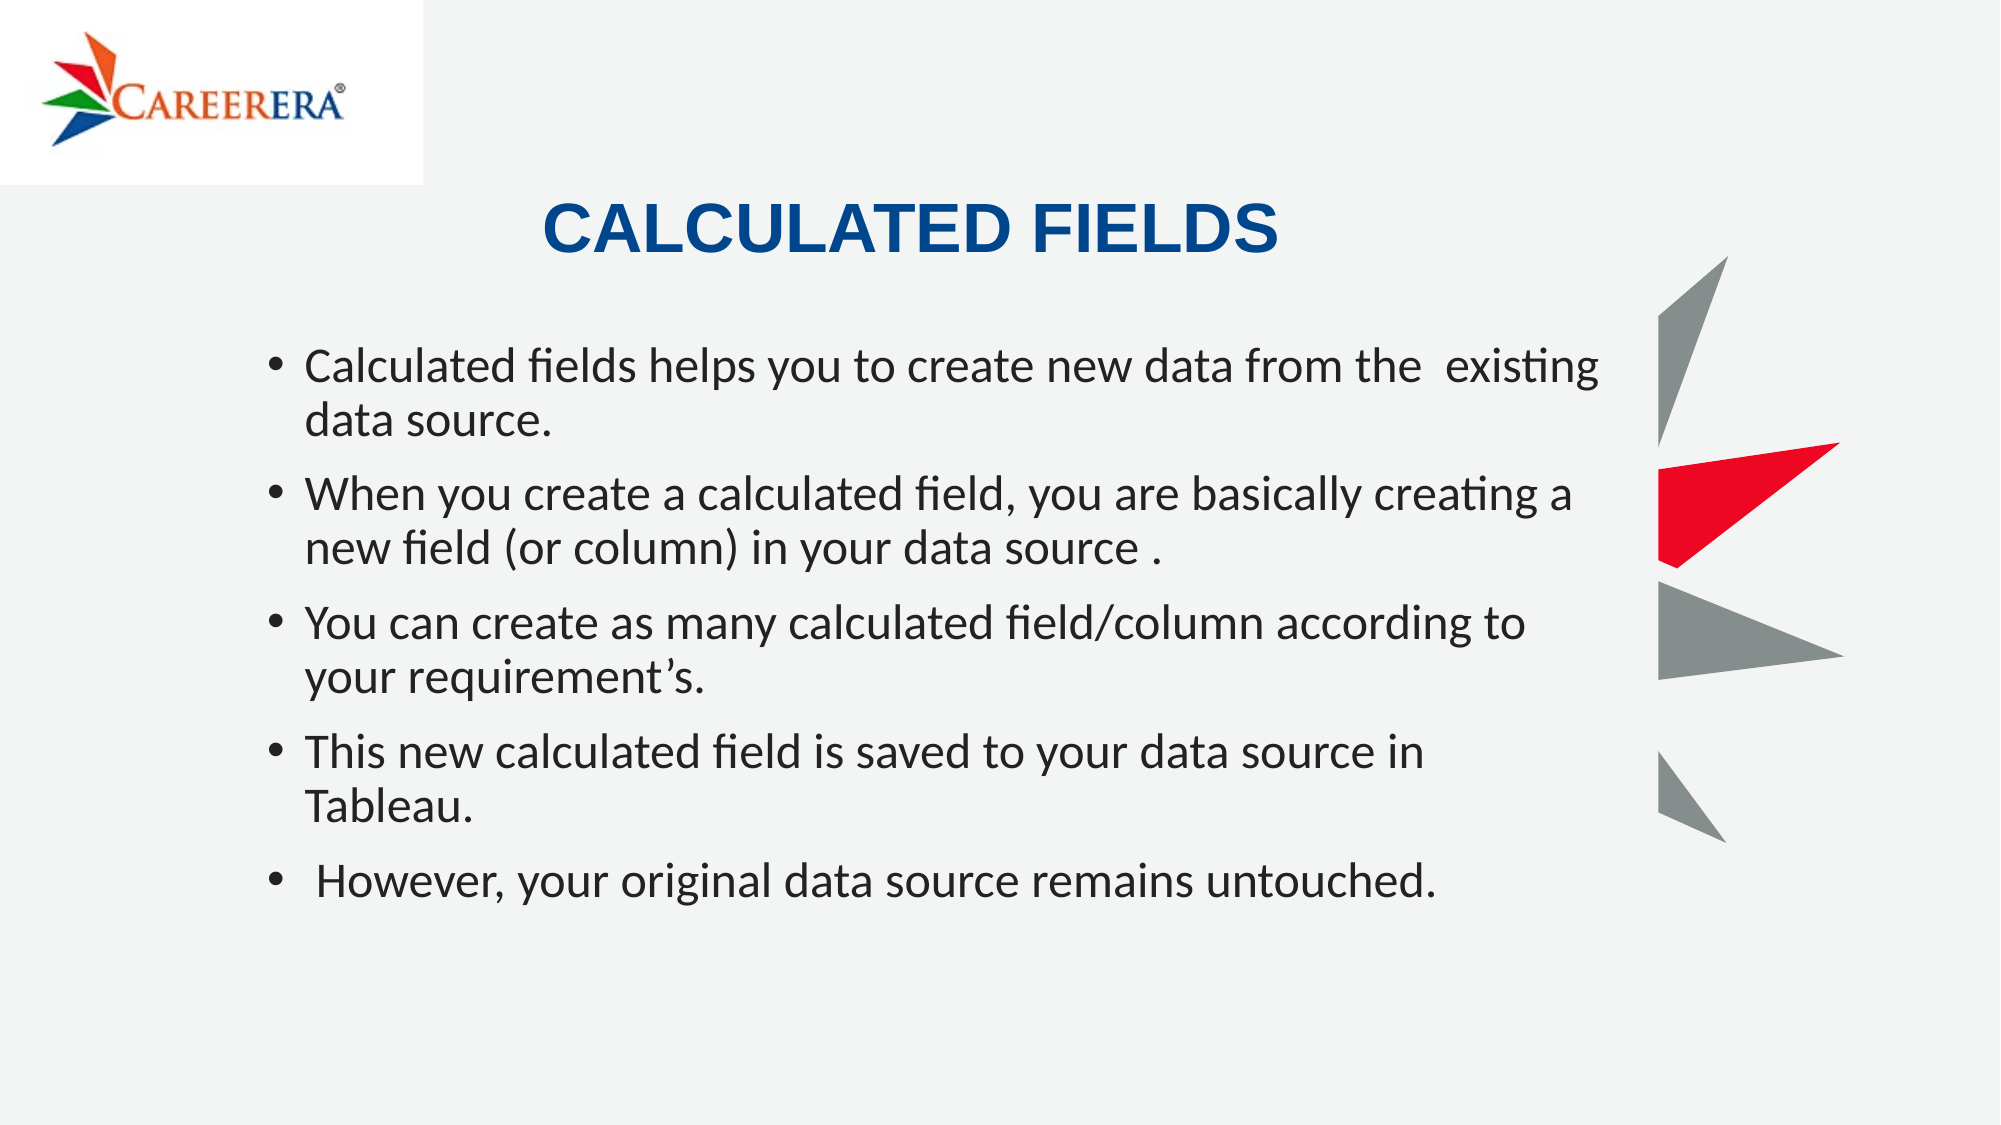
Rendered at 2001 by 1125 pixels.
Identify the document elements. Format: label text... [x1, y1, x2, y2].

list Calculated fields helps you to create new data from the existing data source. When you create a calculated field, you are basically creating a new field (or column) in your data source . You can create as many calculated field/column according to your requirement’s. This new calculated field is saved to your data source in Tableau. However, your original data source remains untouched. [251, 328, 1617, 919]
picture [0, 0, 424, 186]
title CALCULATED FIELDS [169, 184, 1653, 276]
